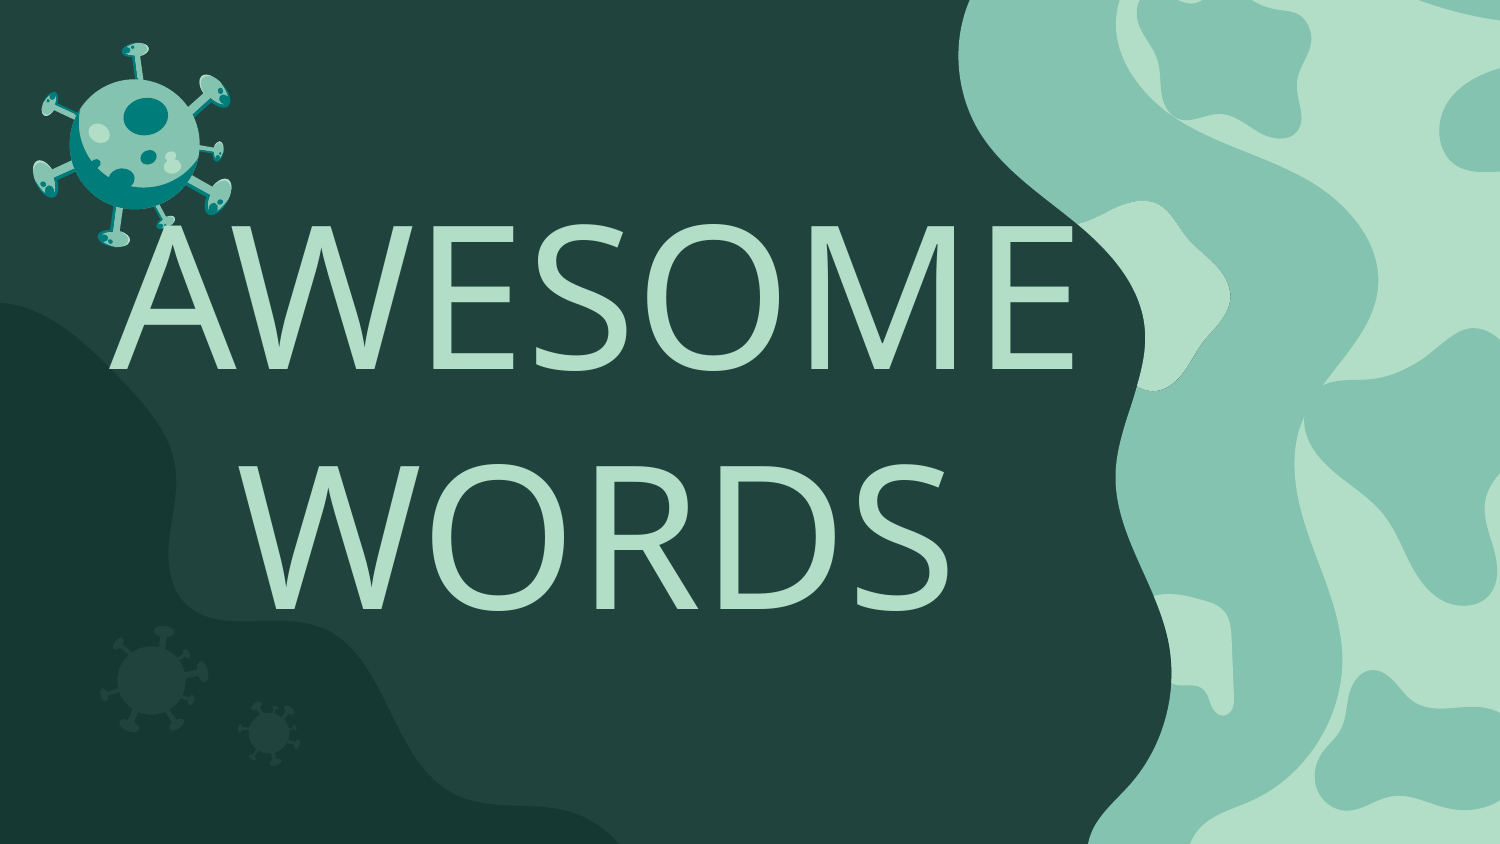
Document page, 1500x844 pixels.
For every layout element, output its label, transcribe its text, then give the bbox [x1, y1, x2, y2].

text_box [32, 42, 235, 248]
title AWESOME WORDS [74, 151, 1120, 668]
